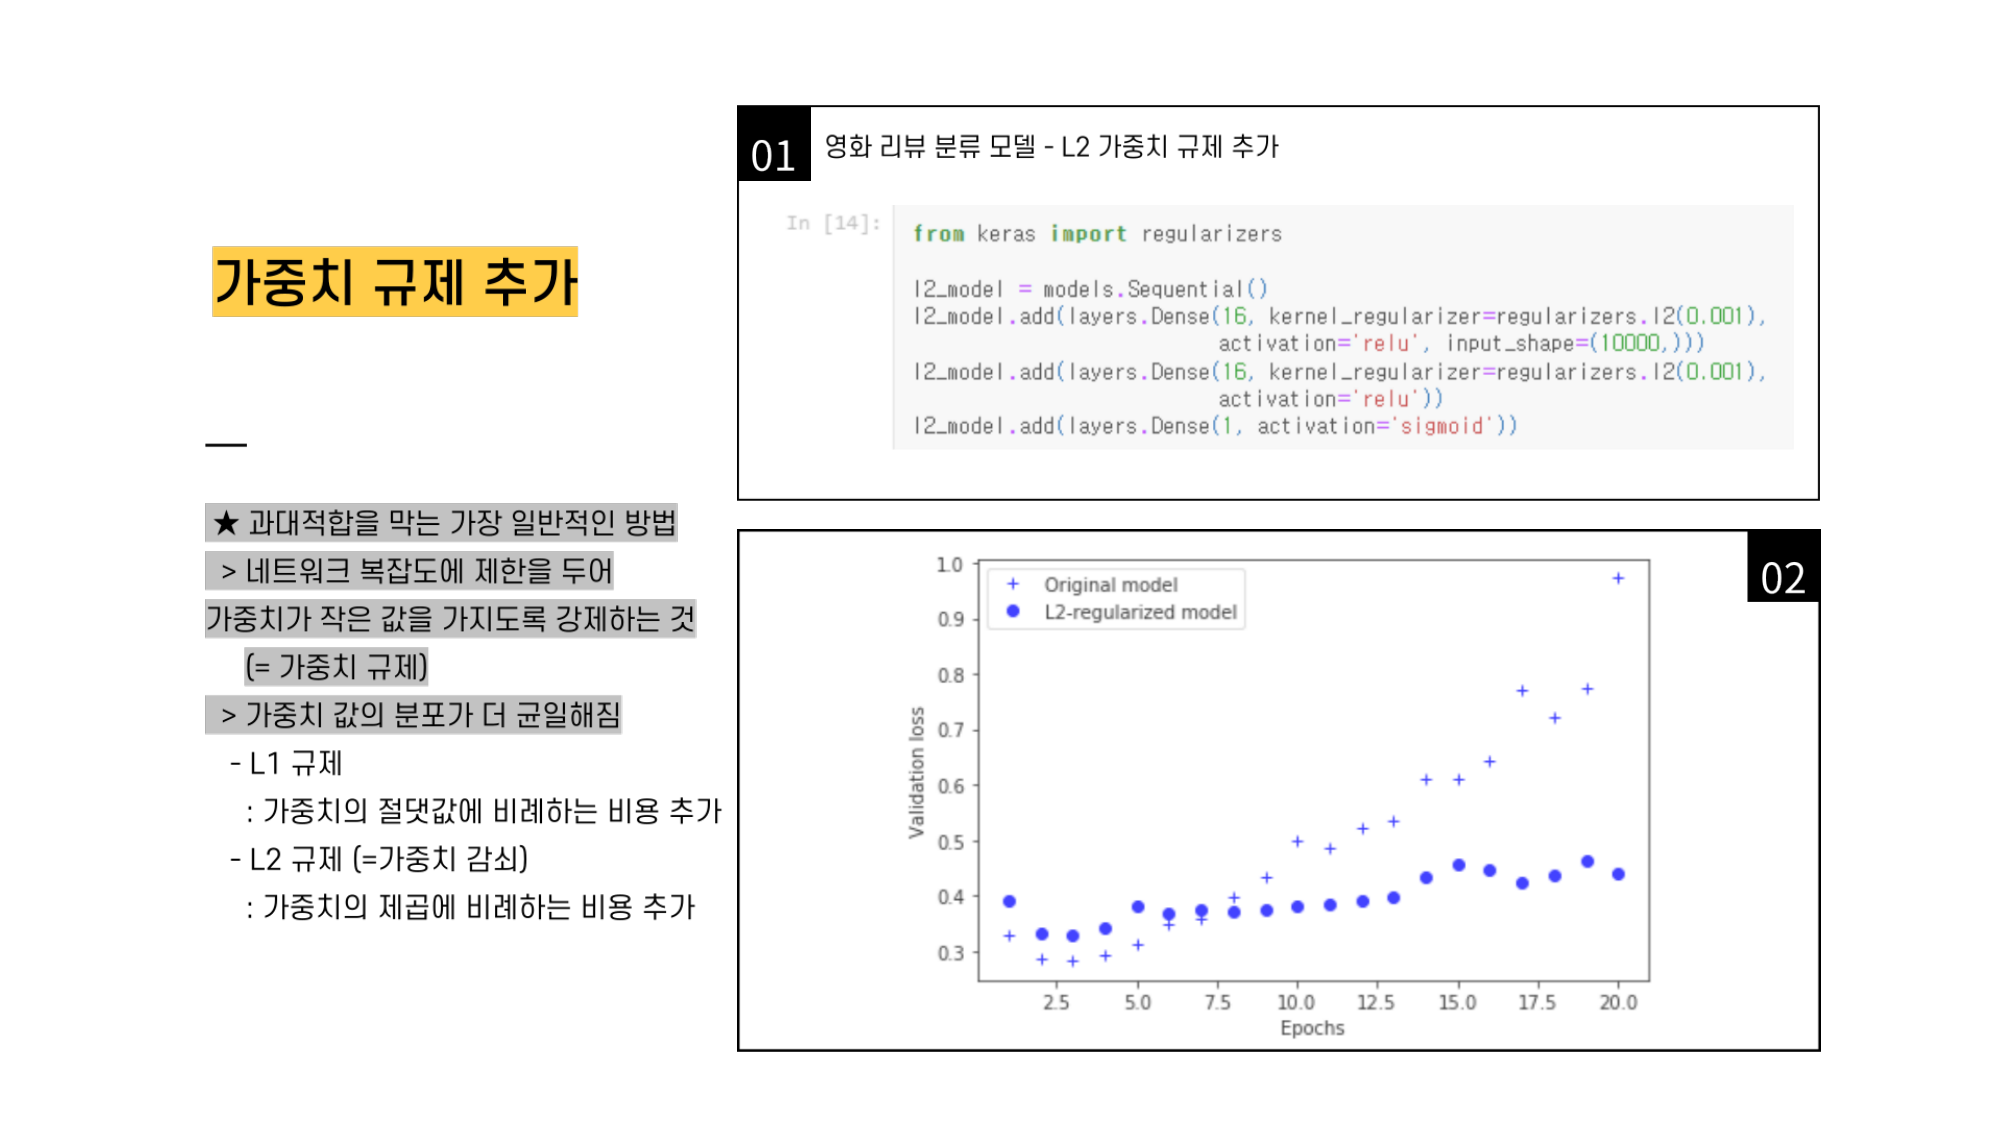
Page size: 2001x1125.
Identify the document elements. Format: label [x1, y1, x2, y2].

text_box [205, 439, 247, 451]
picture [820, 124, 1290, 175]
picture [154, 239, 601, 340]
text_box [737, 107, 811, 184]
text_box [1747, 529, 1821, 605]
text_box [737, 529, 1821, 1052]
text_box [893, 541, 1665, 1044]
text_box [773, 205, 1794, 450]
picture [1821, 540, 1826, 624]
picture [201, 499, 735, 939]
text_box [737, 105, 1821, 501]
